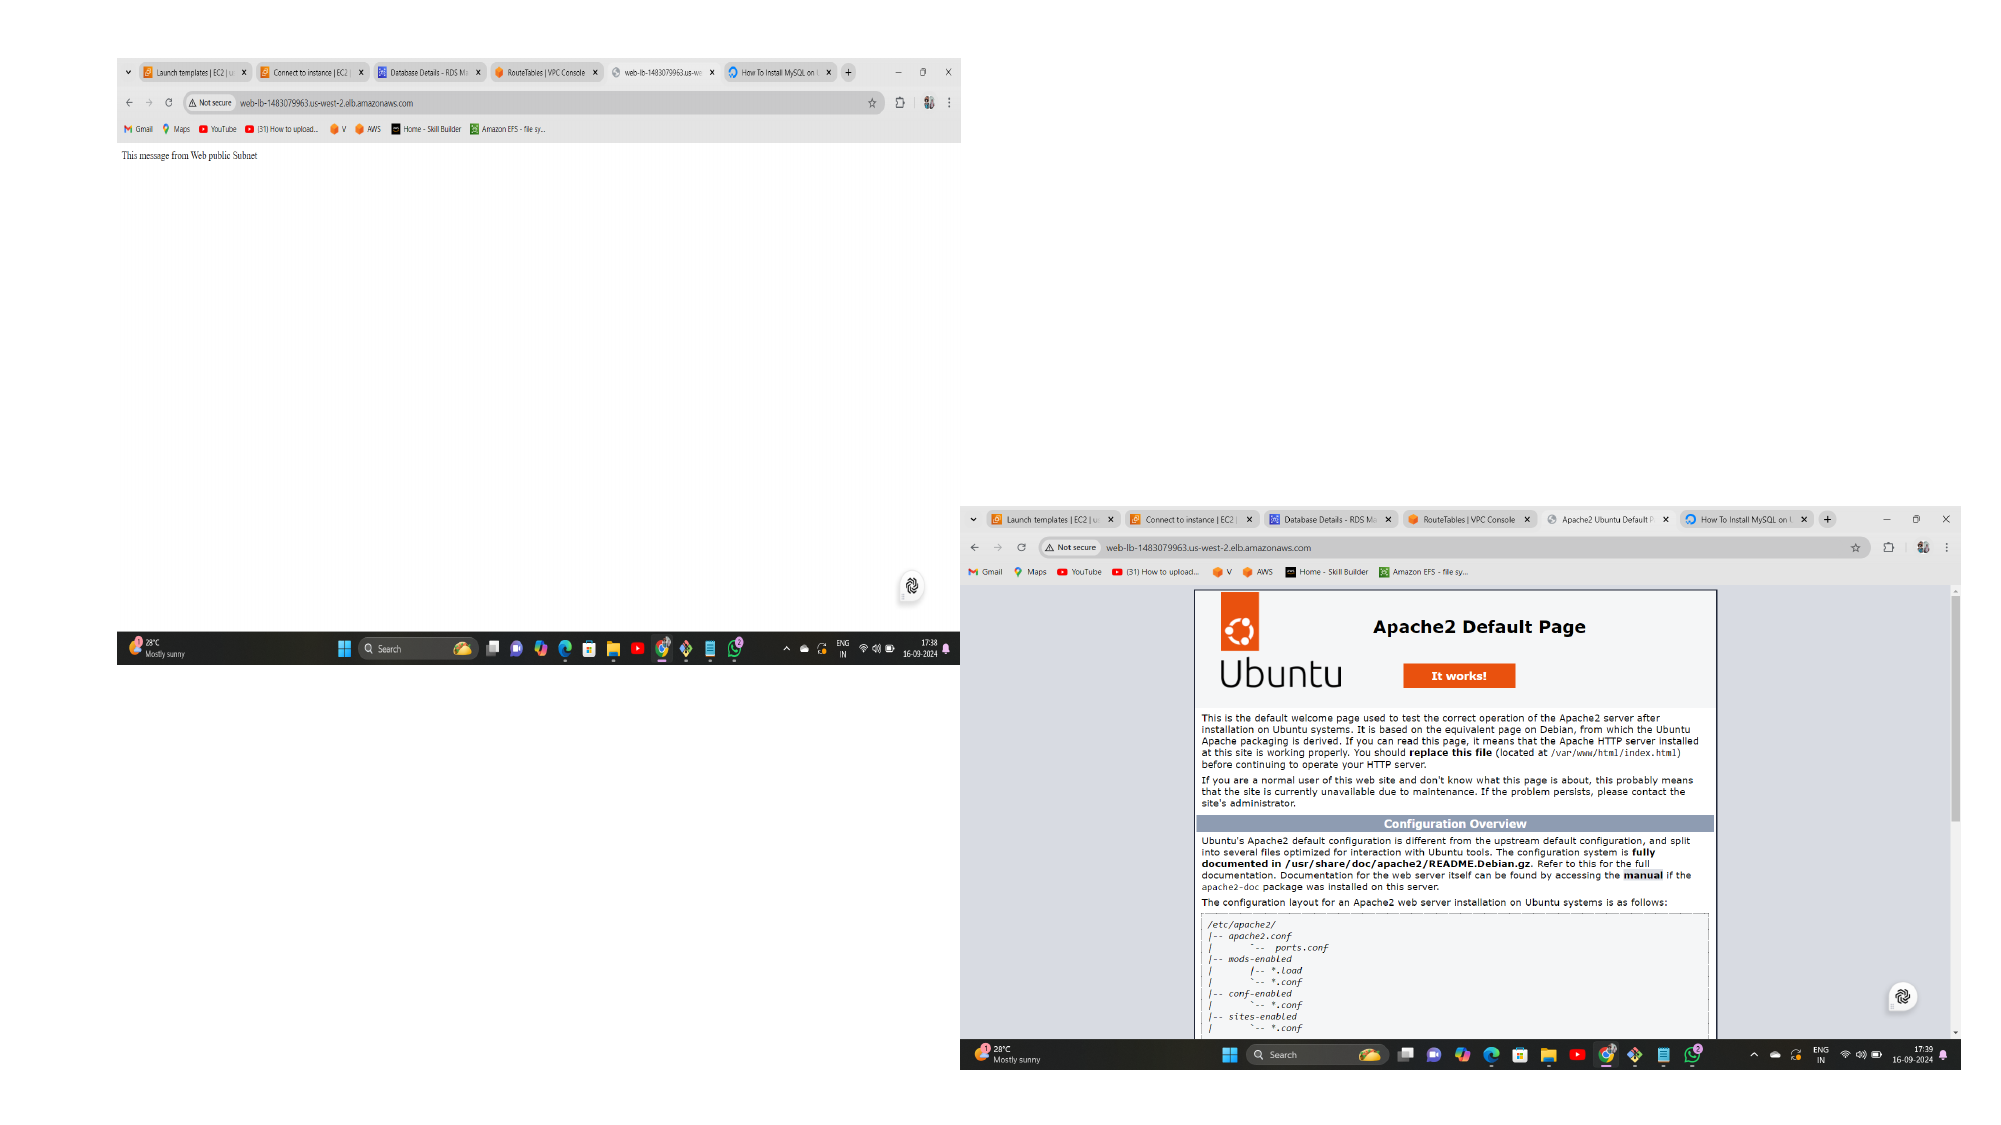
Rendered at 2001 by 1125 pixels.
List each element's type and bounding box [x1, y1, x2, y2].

list [117, 58, 962, 665]
picture [959, 506, 1961, 1070]
